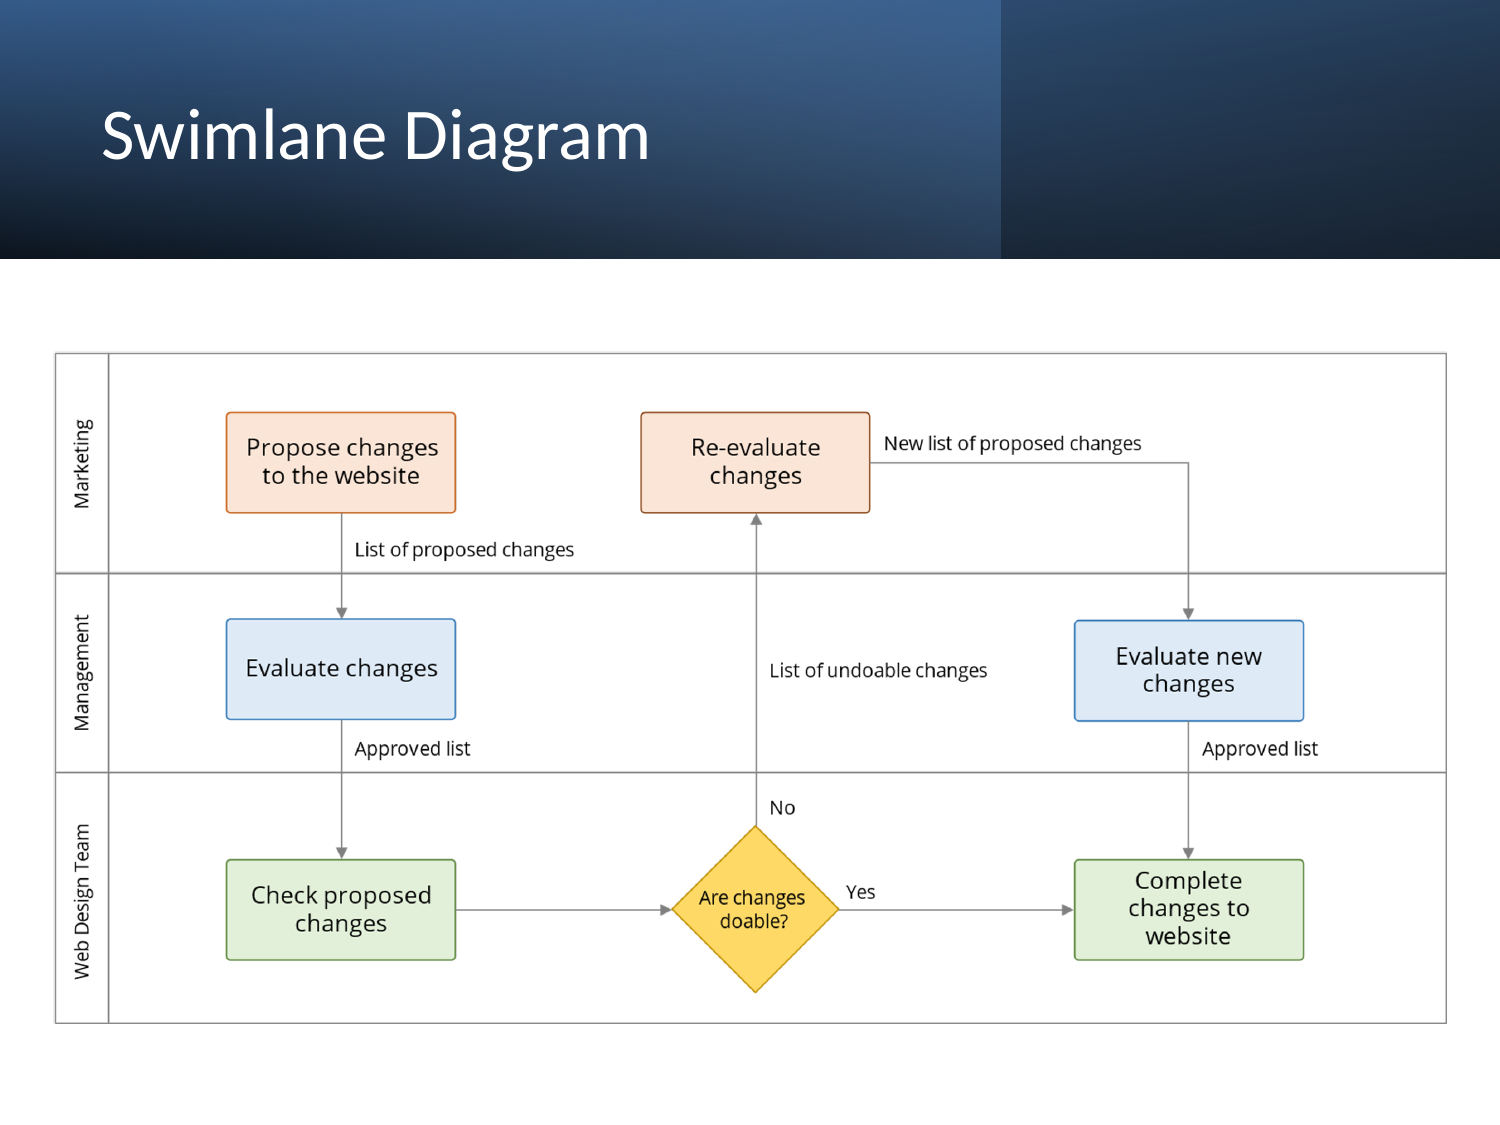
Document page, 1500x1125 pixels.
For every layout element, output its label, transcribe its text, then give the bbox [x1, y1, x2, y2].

text_box [0, 0, 1500, 260]
text_box [0, 261, 1500, 1125]
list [52, 351, 1447, 1025]
title Swimlane Diagram [86, 40, 956, 231]
